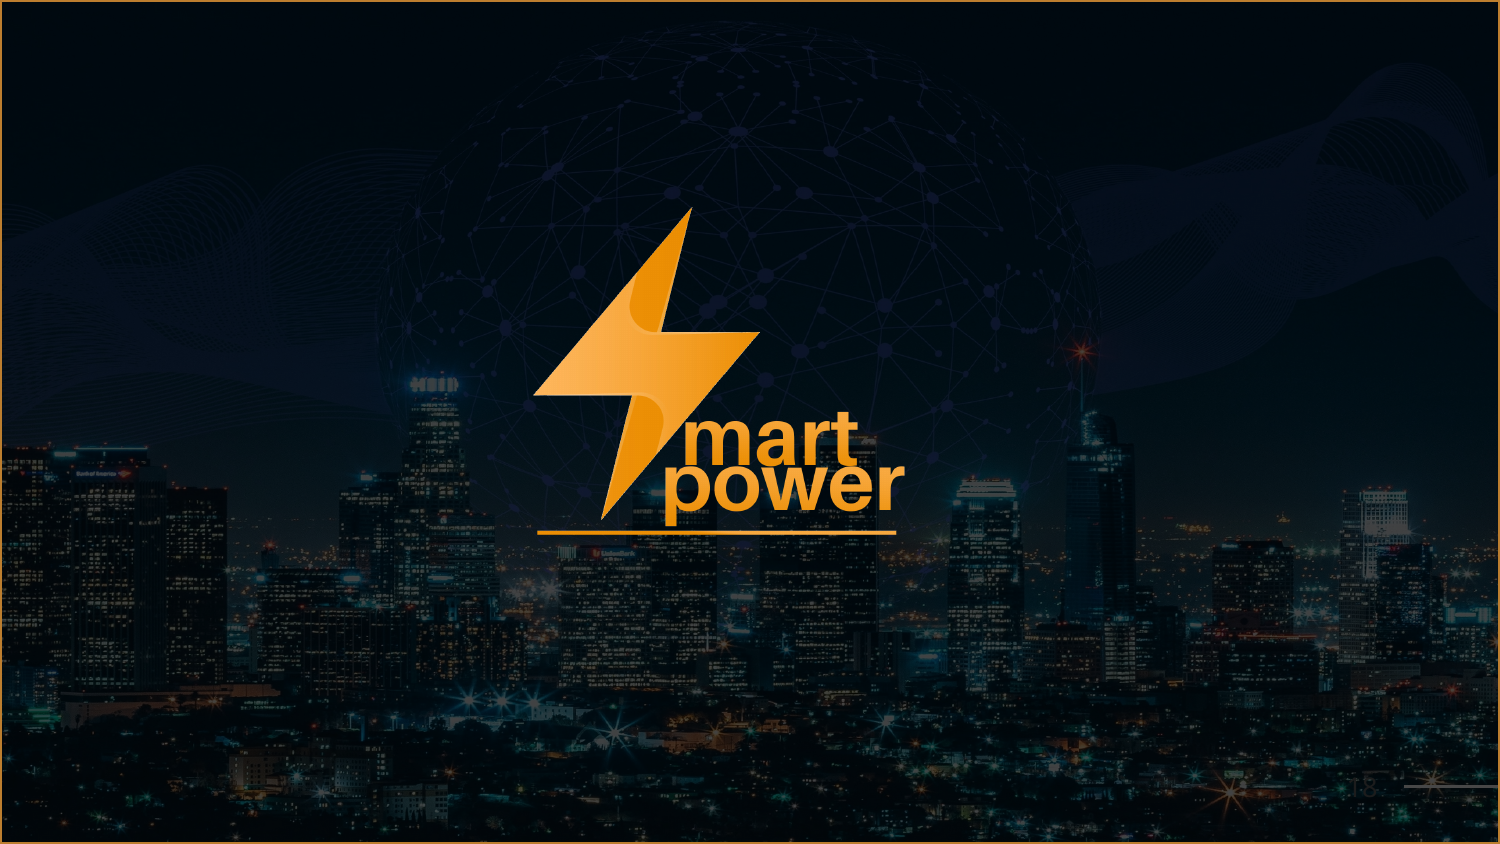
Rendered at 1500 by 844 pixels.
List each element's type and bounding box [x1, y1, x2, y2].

picture [240, 39, 1045, 844]
text_box [0, 0, 1500, 844]
